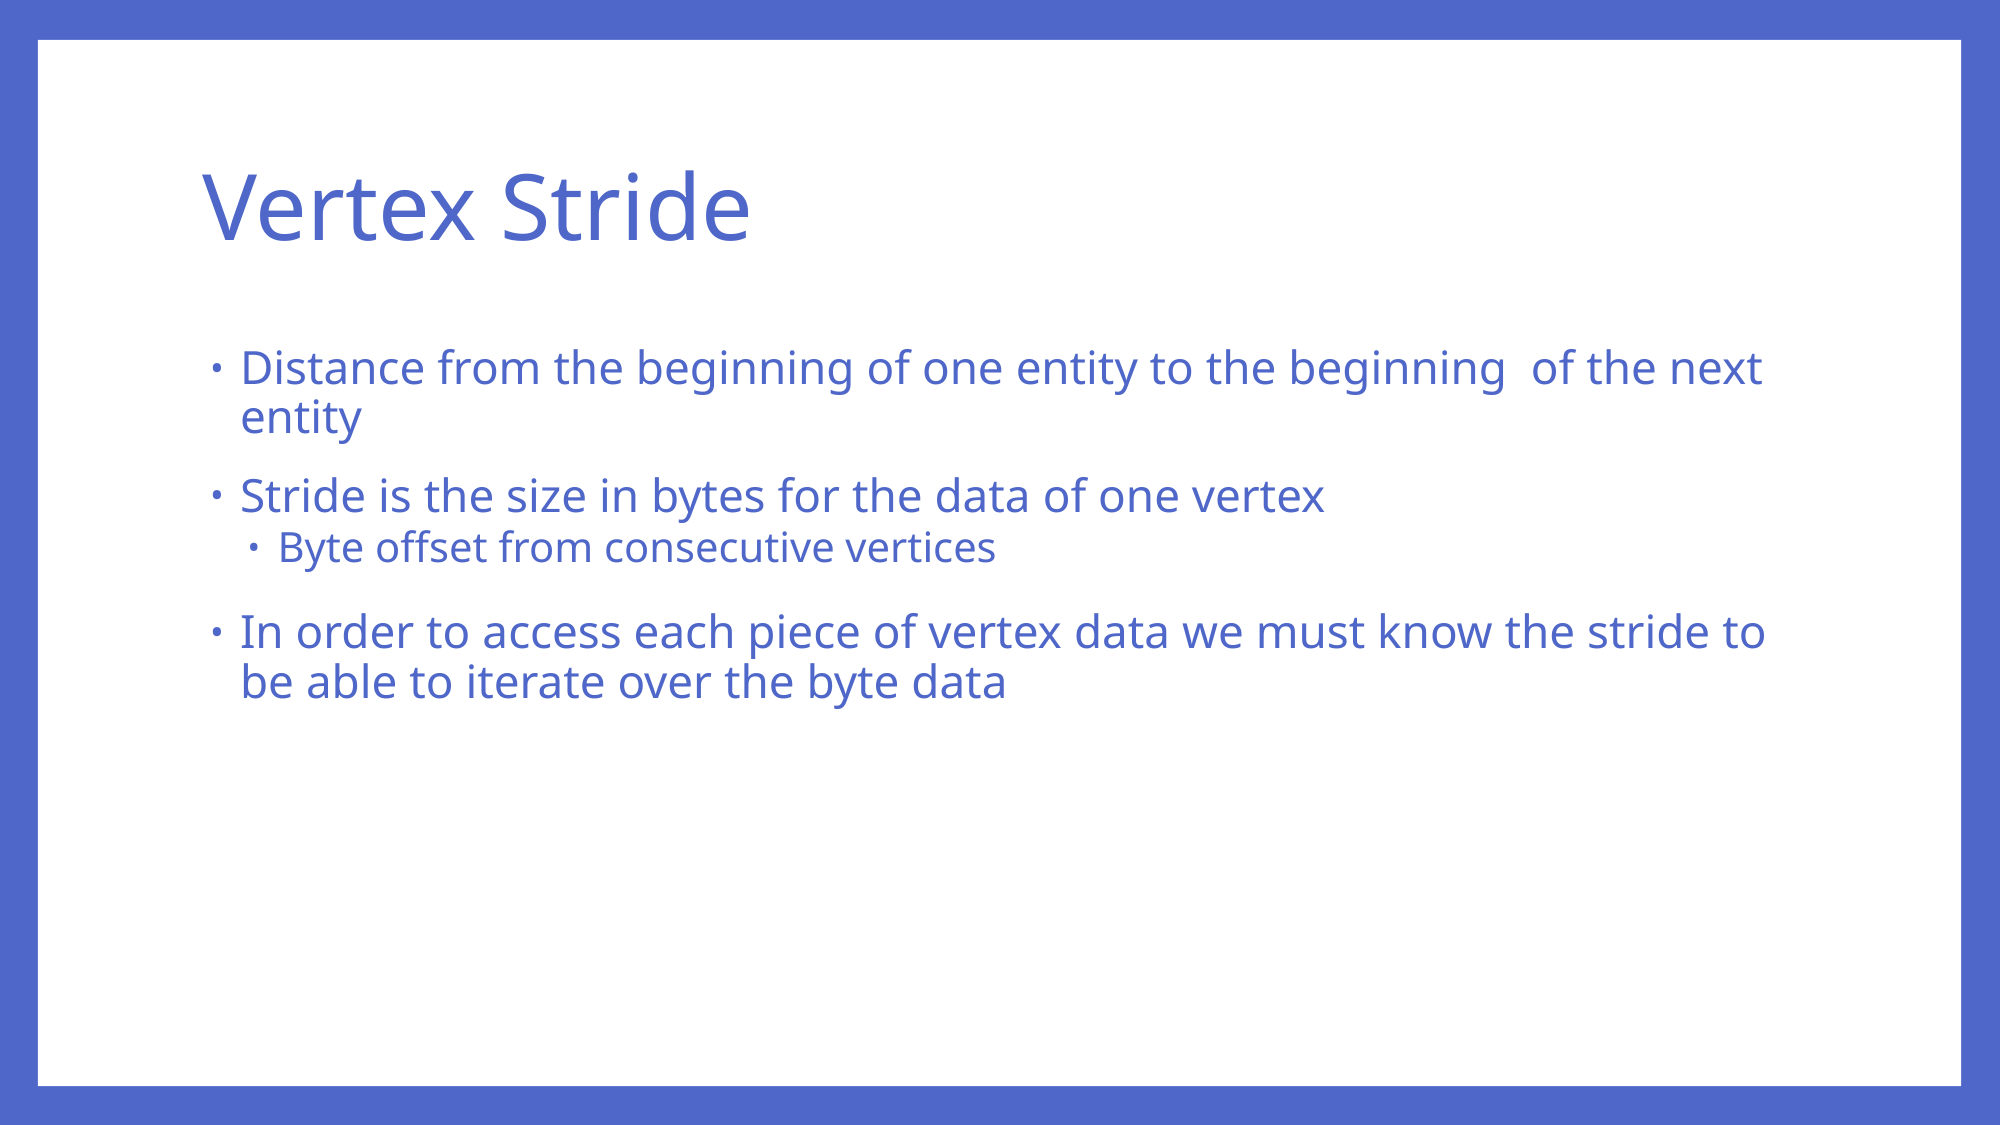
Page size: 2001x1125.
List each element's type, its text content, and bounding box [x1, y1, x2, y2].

list Distance from the beginning of one entity to the beginning of the next entity Stride is the size in bytes for the data of one vertex Byte offset from consecutive vertices In order to access each piece of vertex data we must know the stride to be able to iterate over the byte data [187, 337, 1808, 1000]
title Vertex Stride [187, 99, 1808, 323]
